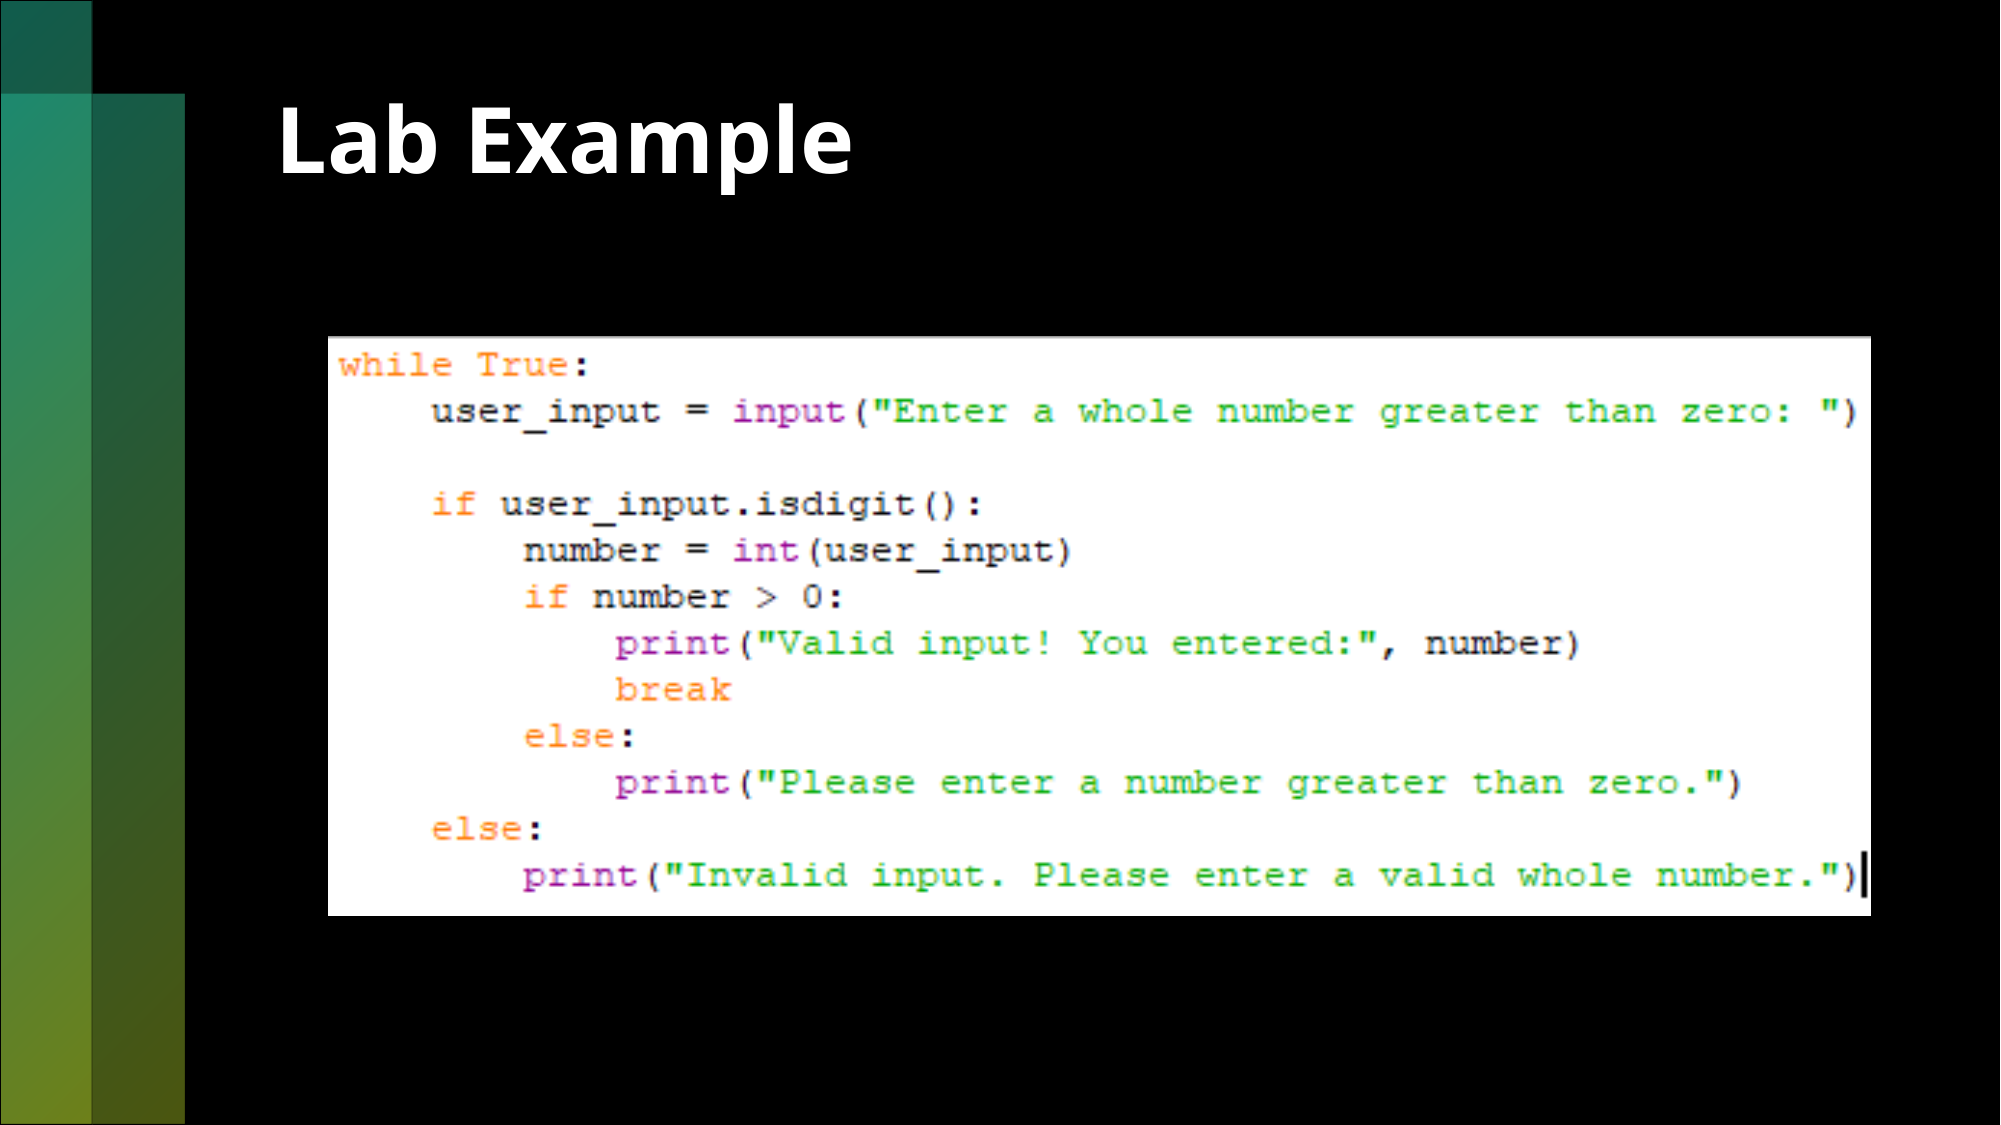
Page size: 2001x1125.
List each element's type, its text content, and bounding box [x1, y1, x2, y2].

title Lab Example [260, 74, 1817, 329]
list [328, 336, 1871, 916]
